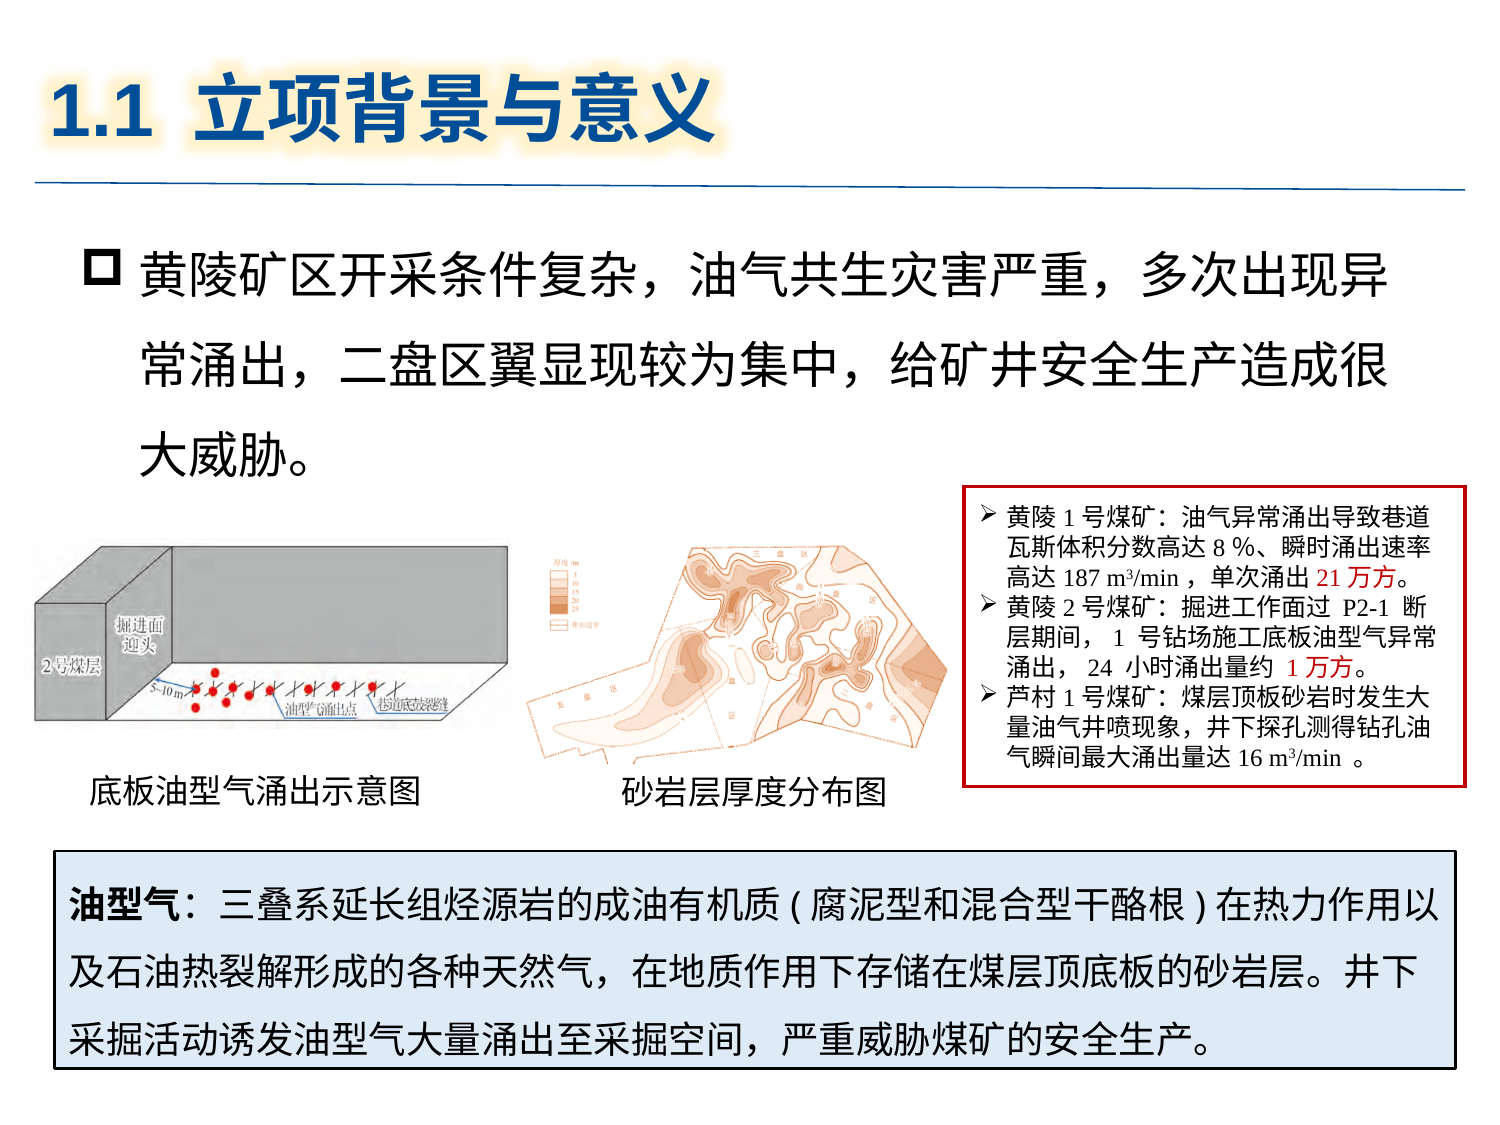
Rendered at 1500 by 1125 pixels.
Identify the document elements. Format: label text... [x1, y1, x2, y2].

text_box 砂岩层厚度分布图 [607, 764, 903, 819]
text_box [34, 182, 1466, 190]
text_box 1.1 立项背景与意义 [34, 54, 752, 160]
text_box 黄陵矿区开采条件复杂，油气共生灾害严重，多次出现异常涌出，二盘区翼显现较为集中，给矿井安全生产造成很大威胁。 [65, 206, 1445, 491]
text_box 黄陵1号煤矿：油气异常涌出导致巷道瓦斯体积分数高达8％、瞬时涌出速率高达187 m3/min，单次涌出21万方。 黄陵2号煤矿：掘进工作面过 P2-1 断层期间，1 号钻场施工底板油型气异常涌出，24 小时涌出量约 1万方。 芦村1号煤矿：煤层顶板砂岩时发生大量油气井喷现象，井下探孔测得钻孔油气瞬间最大涌出量达16 m3/min 。 [963, 486, 1466, 788]
text_box 油型气：三叠系延长组烃源岩的成油有机质(腐泥型和混合型干酪根)在热力作用以及石油热裂解形成的各种天然气，在地质作用下存储在煤层顶底板的砂岩层。井下采掘活动诱发油型气大量涌出至采掘空间，严重威胁煤矿的安全生产。 [54, 851, 1456, 1069]
picture [21, 538, 964, 764]
text_box 底板油型气涌出示意图 [74, 763, 437, 818]
